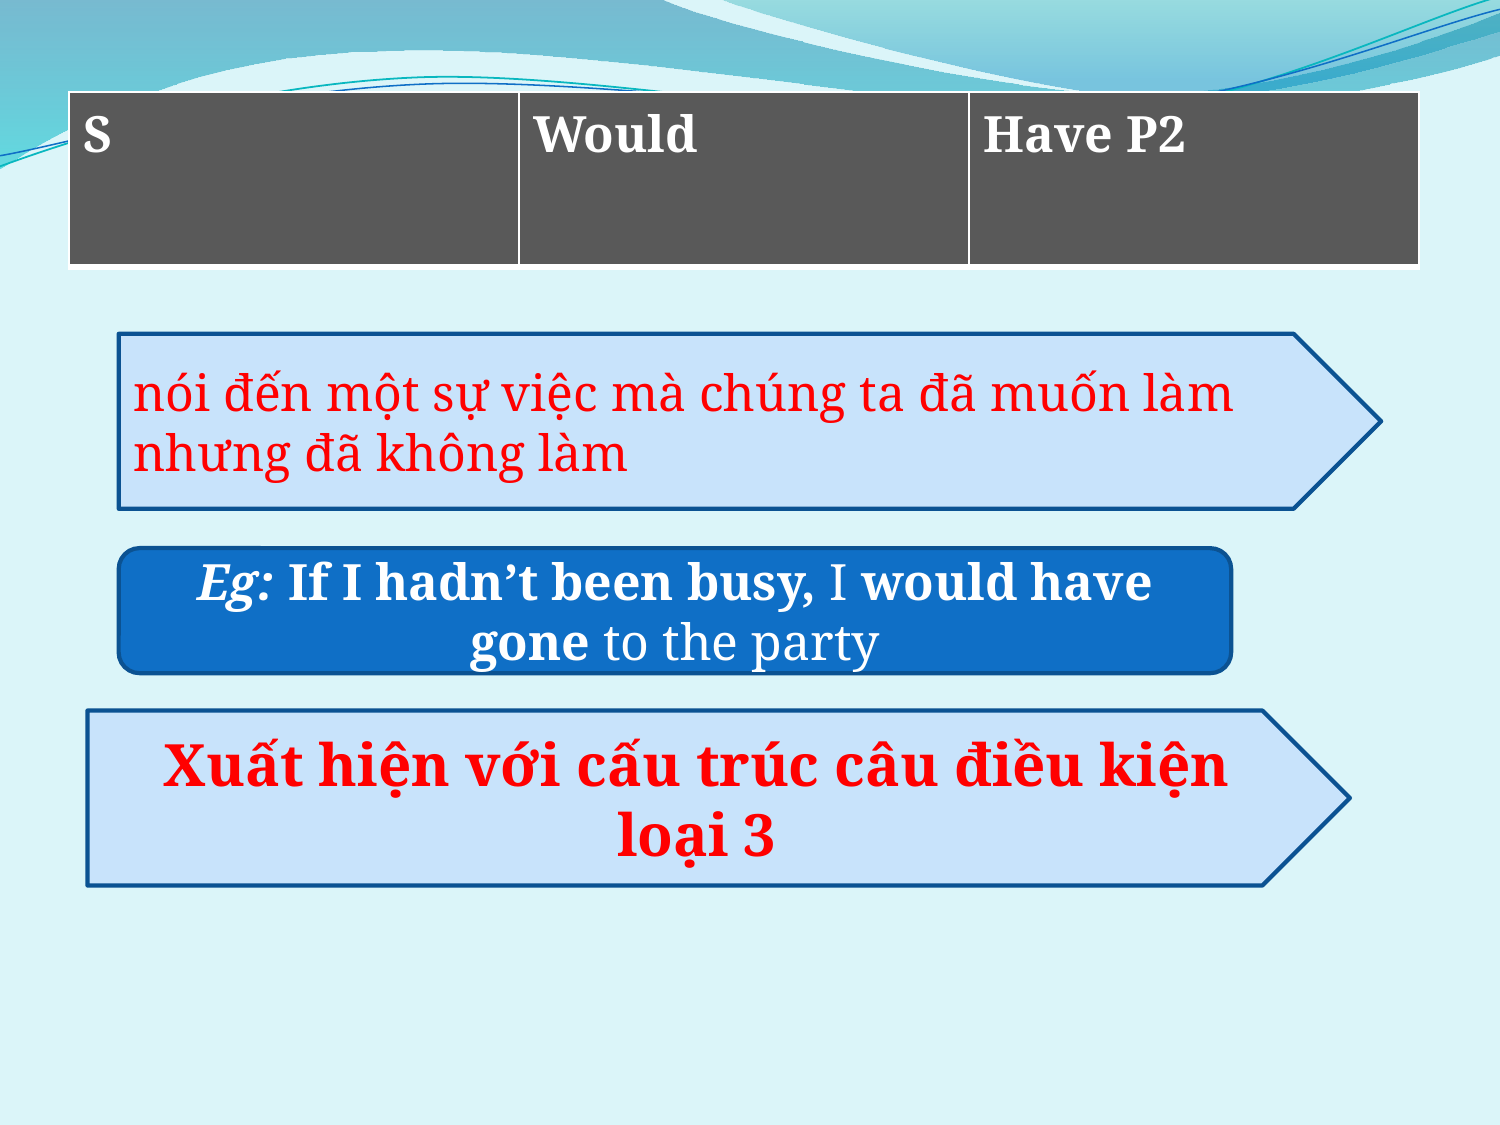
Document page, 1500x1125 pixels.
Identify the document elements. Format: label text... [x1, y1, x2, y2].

table_header S [70, 93, 518, 264]
text_box nói đến một sự việc mà chúng ta đã muốn làm nhưng đã không làm [116, 331, 1384, 511]
text_box Eg: If I hadn’t been busy, I would have gone to the party [116, 545, 1234, 676]
text_box Xuất hiện với cấu trúc câu điều kiện loại 3 [85, 708, 1353, 888]
table_header Would [520, 93, 968, 264]
table_header Have P2 [970, 93, 1418, 264]
